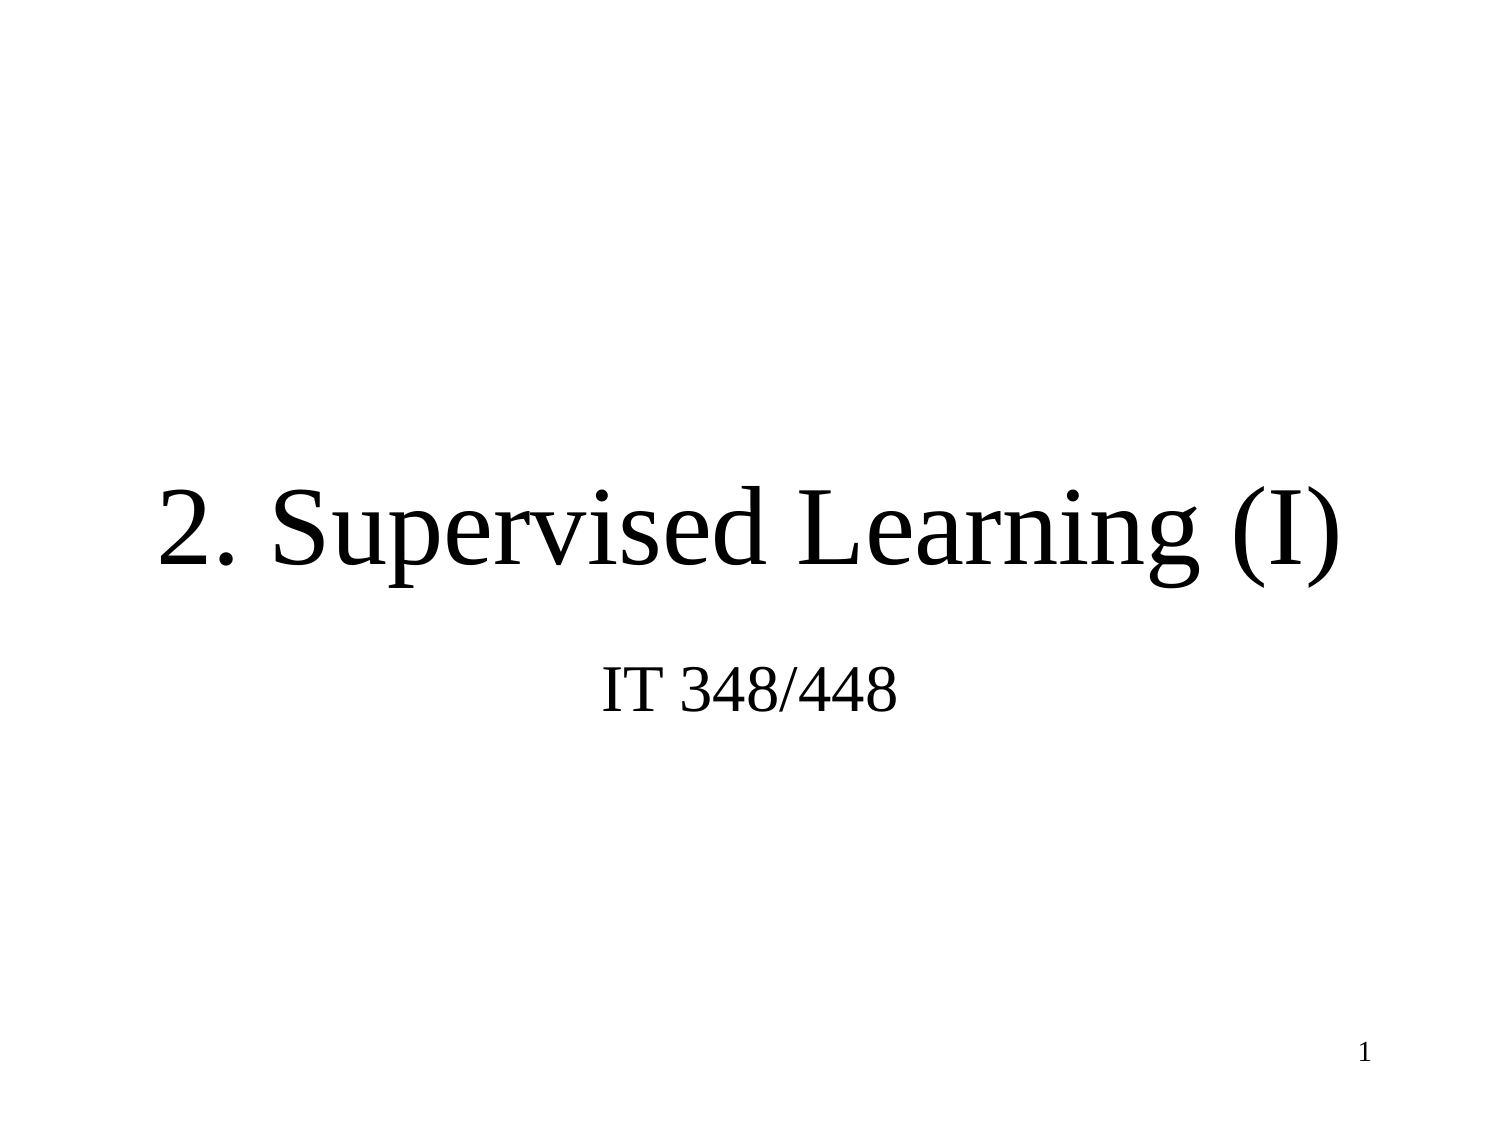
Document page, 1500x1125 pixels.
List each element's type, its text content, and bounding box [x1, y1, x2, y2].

slide_number 1 [1074, 1024, 1388, 1101]
title 2. Supervised Learning (I) [112, 349, 1388, 591]
subtitle IT 348/448 [224, 637, 1276, 926]
